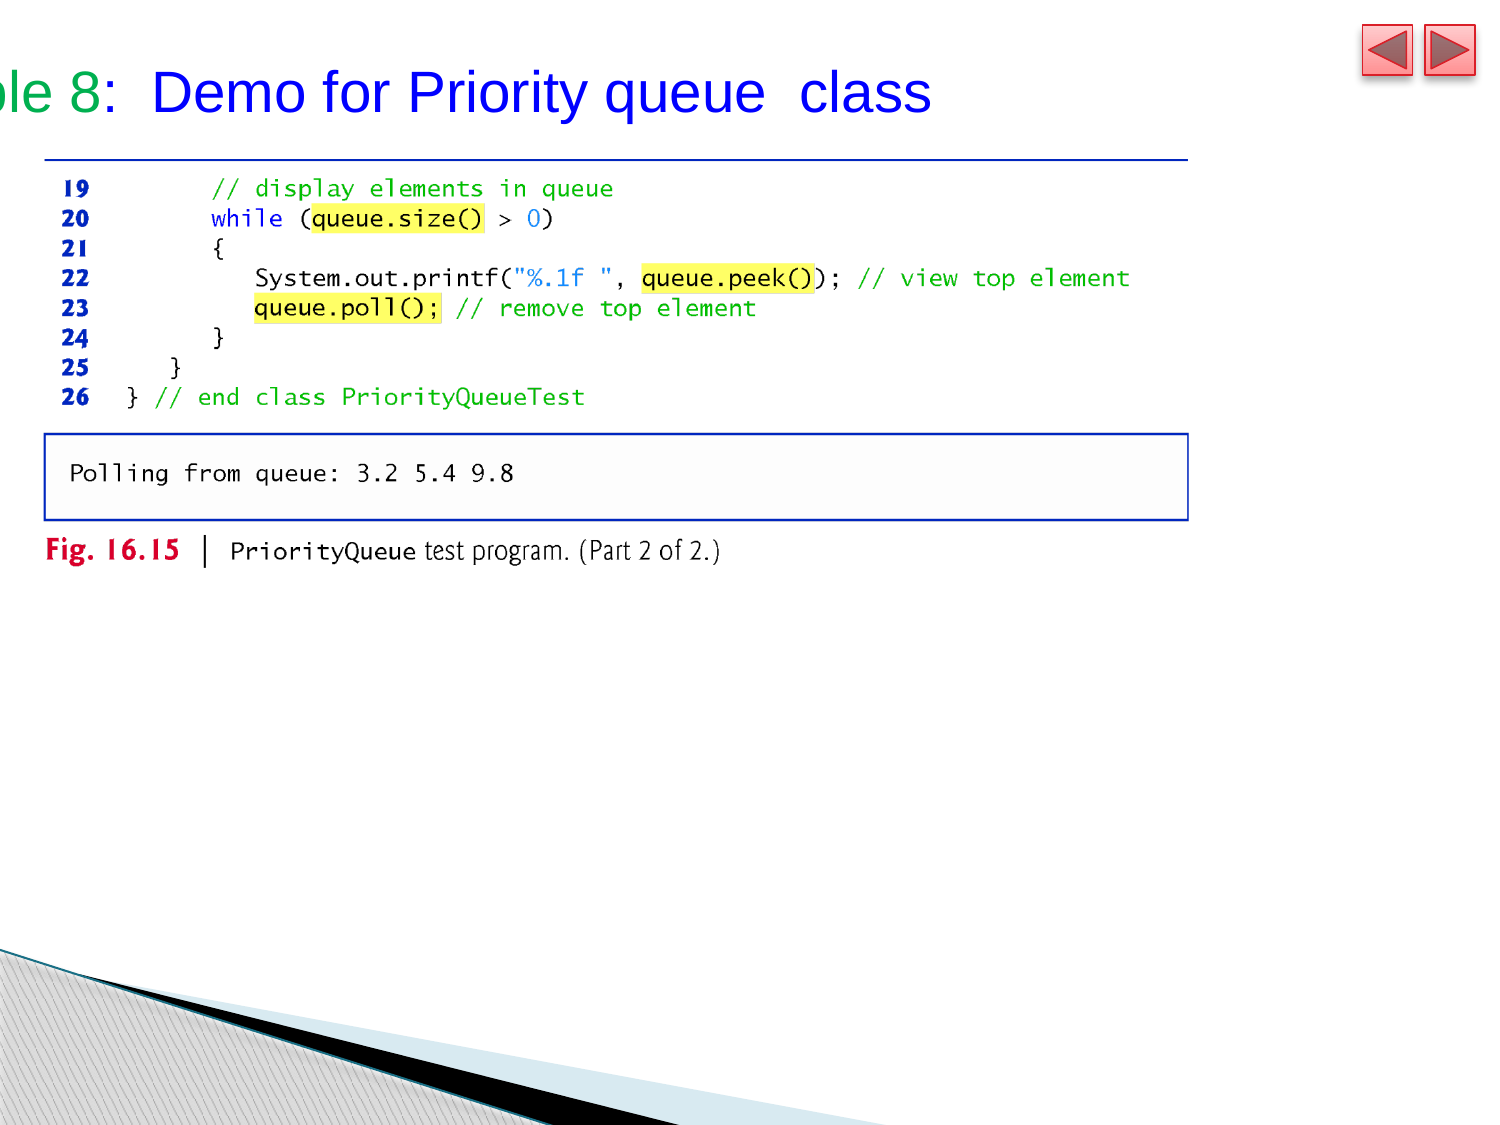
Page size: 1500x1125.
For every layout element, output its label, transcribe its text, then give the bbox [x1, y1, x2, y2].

picture [0, 106, 1500, 1018]
text_box Example 8: Demo for Priority queue class [0, 46, 1475, 106]
